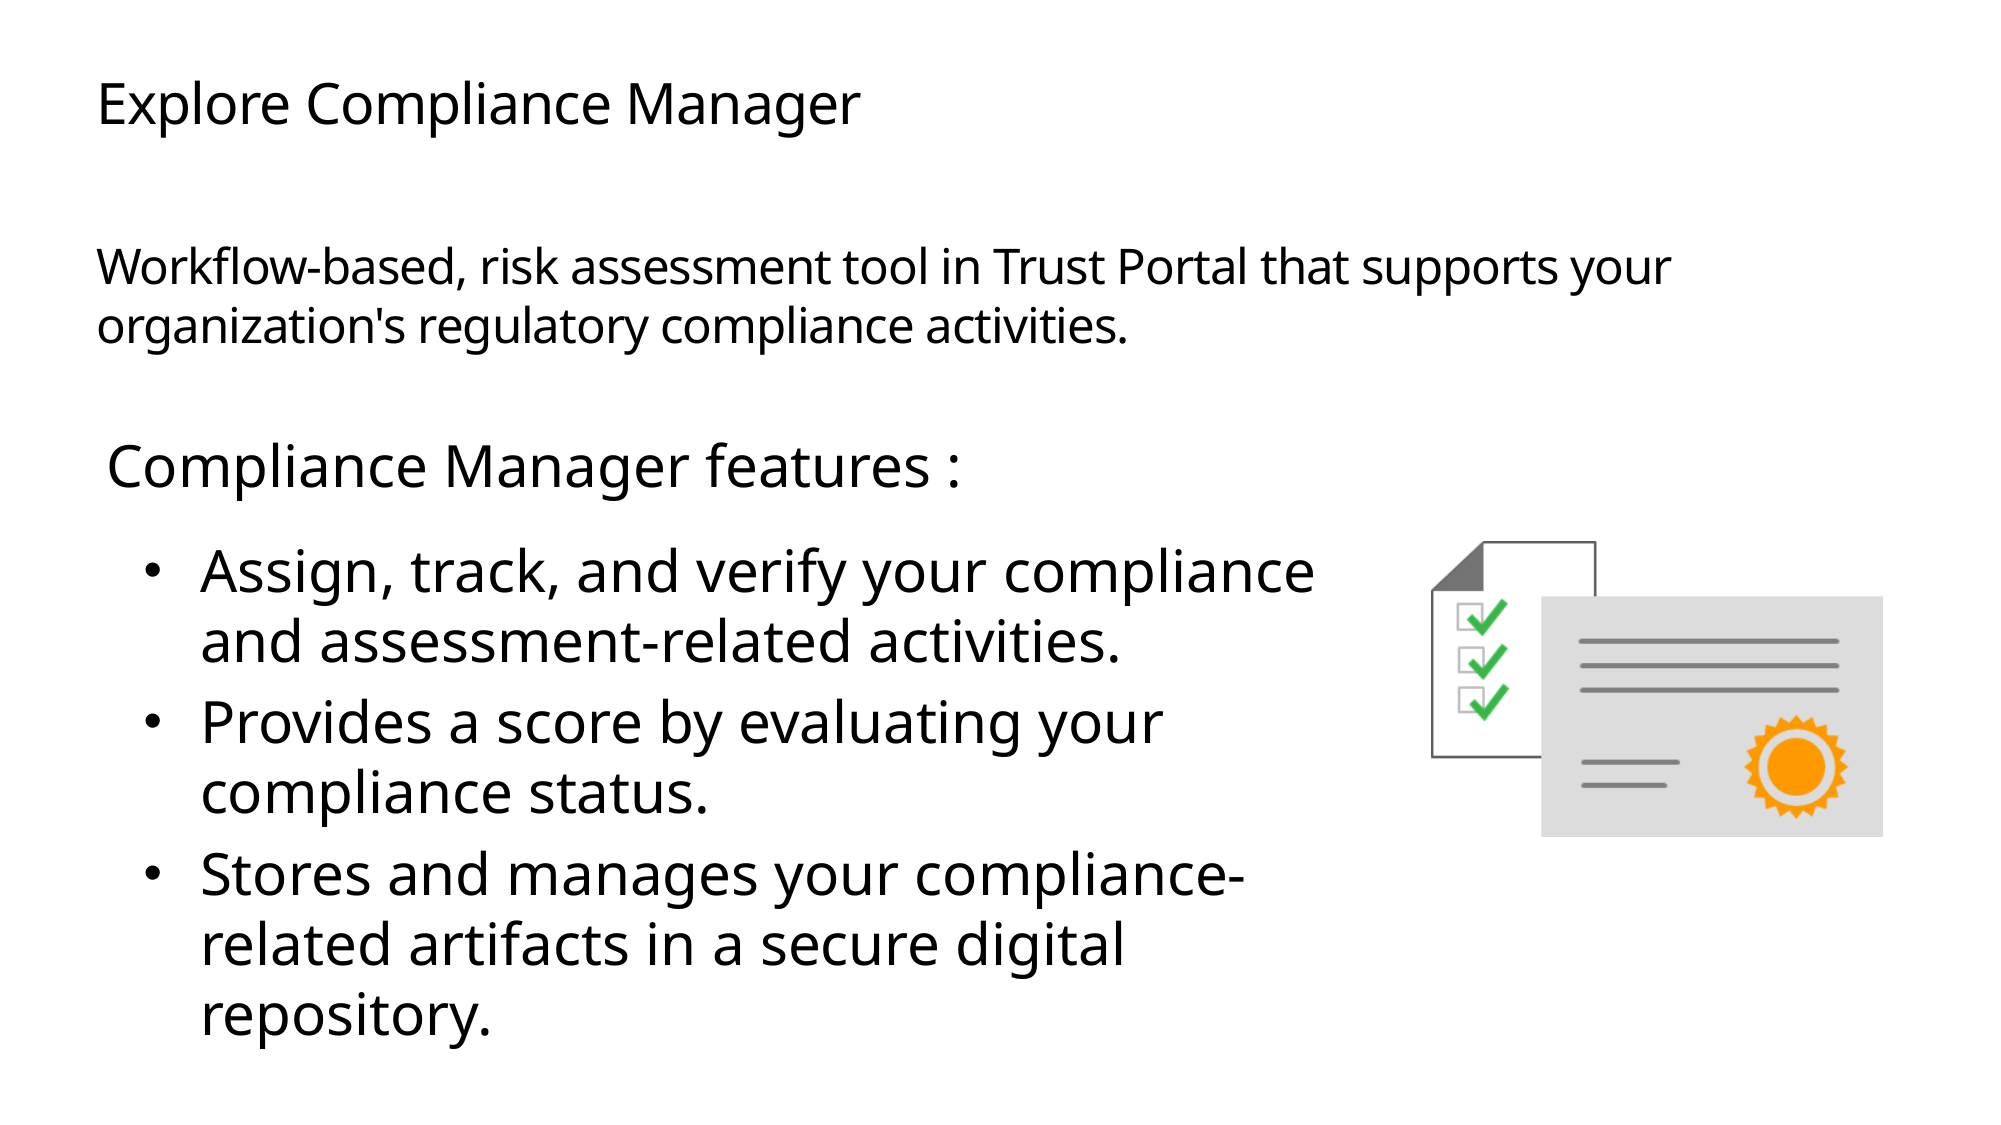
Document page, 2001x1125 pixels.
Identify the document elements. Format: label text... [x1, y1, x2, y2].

title Explore Compliance Manager [96, 75, 1904, 166]
picture [1430, 541, 1883, 837]
text_box Compliance Manager features : Assign, track, and verify your compliance and assessment-related activities. Provides a score by evaluating your compliance status. Stores and manages your compliance-related artifacts in a secure digital repository. [106, 428, 1427, 1048]
list Workflow-based, risk assessment tool in Trust Portal that supports your organization's regulatory compliance activities. [96, 235, 1904, 377]
